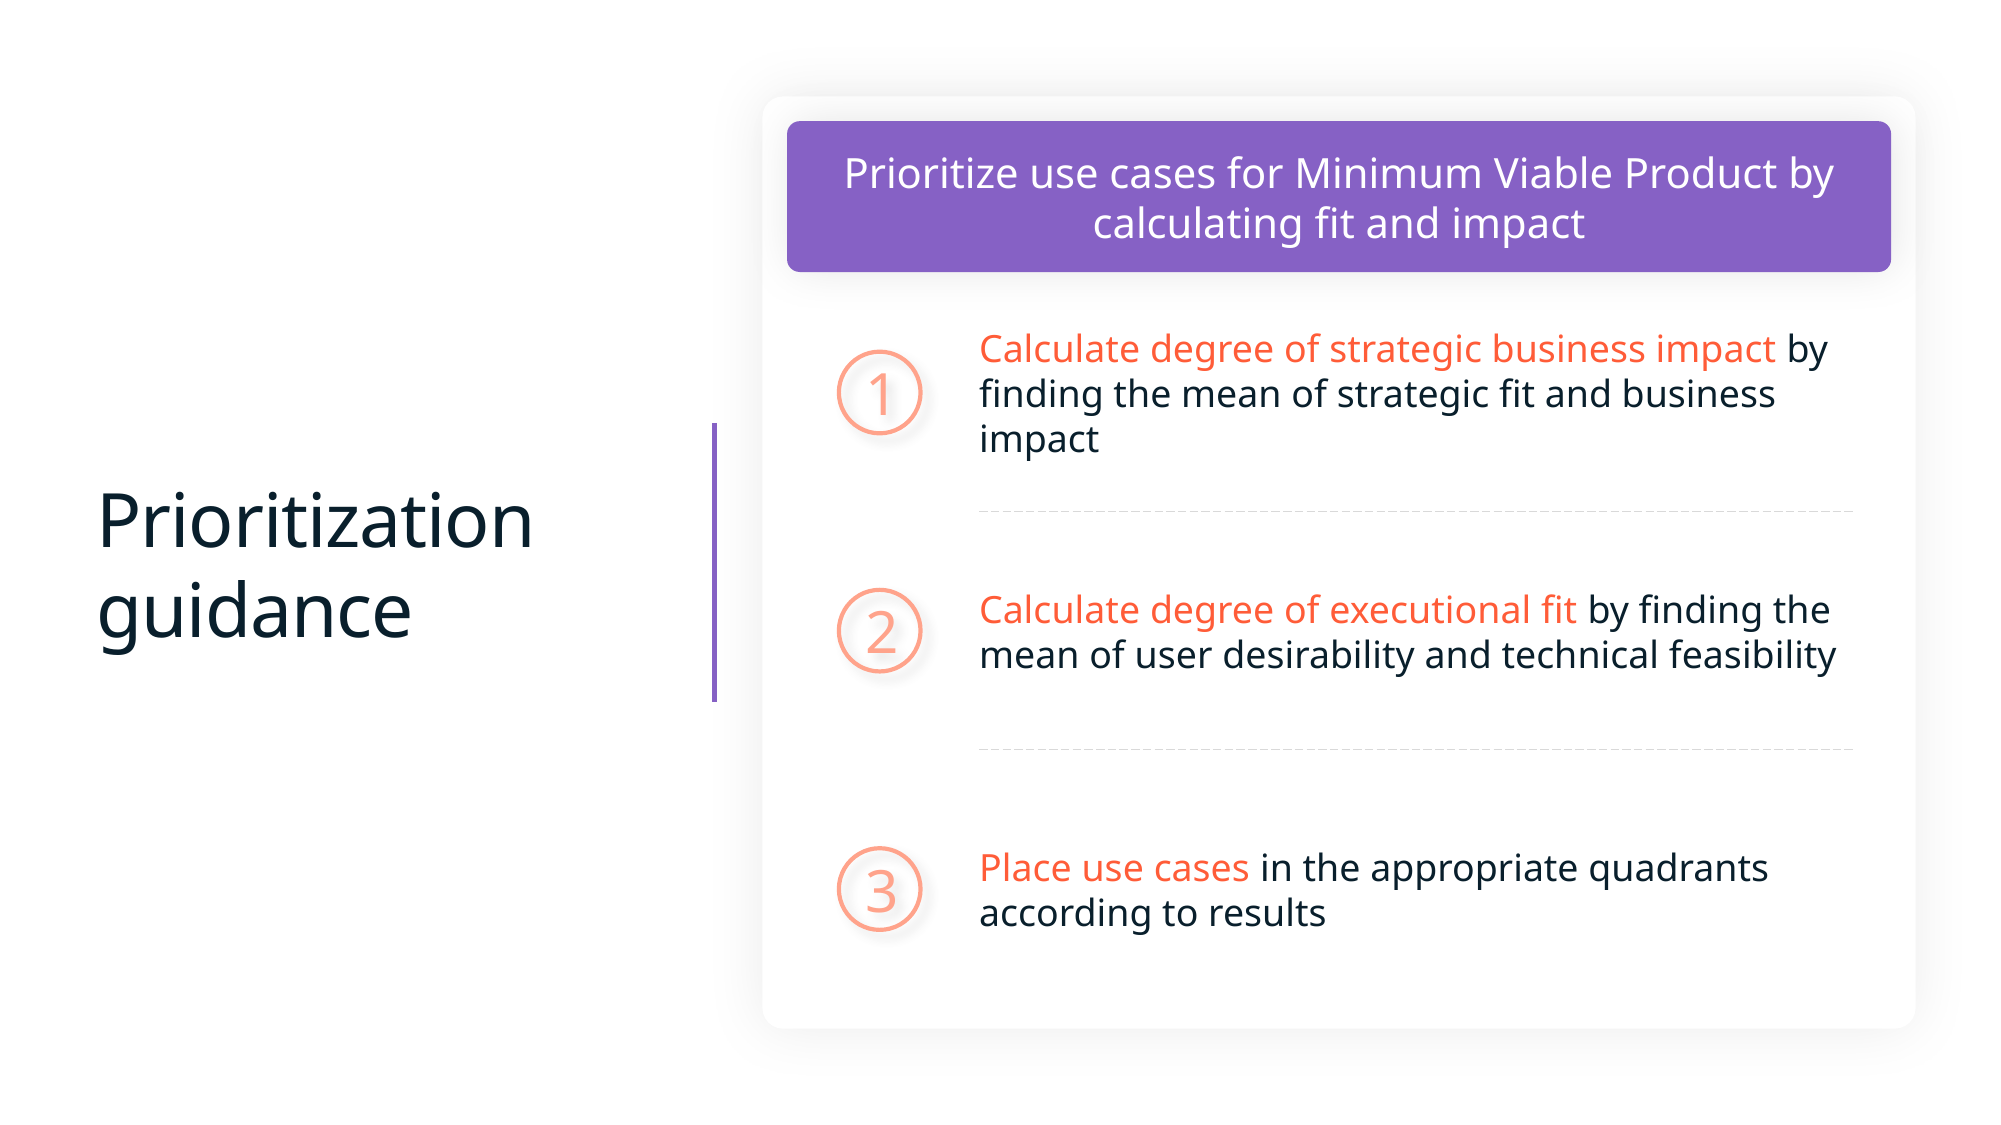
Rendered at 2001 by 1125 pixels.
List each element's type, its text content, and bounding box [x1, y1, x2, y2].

text_box Calculate degree of strategic business impact by finding the mean of strategic fit and business impact [979, 345, 1892, 440]
title Prioritization guidance [96, 96, 619, 1029]
text_box Place use cases in the appropriate quadrants according to results [979, 821, 1818, 957]
text_box [761, 95, 1917, 1030]
text_box Prioritize use cases for Minimum Viable Product by calculating fit and impact [787, 121, 1892, 273]
text_box Calculate degree of executional fit by finding the mean of user desirability and technical feasibility [979, 583, 1892, 678]
text_box 1 [837, 350, 922, 435]
text_box 3 [837, 847, 922, 931]
text_box 2 [837, 588, 922, 673]
